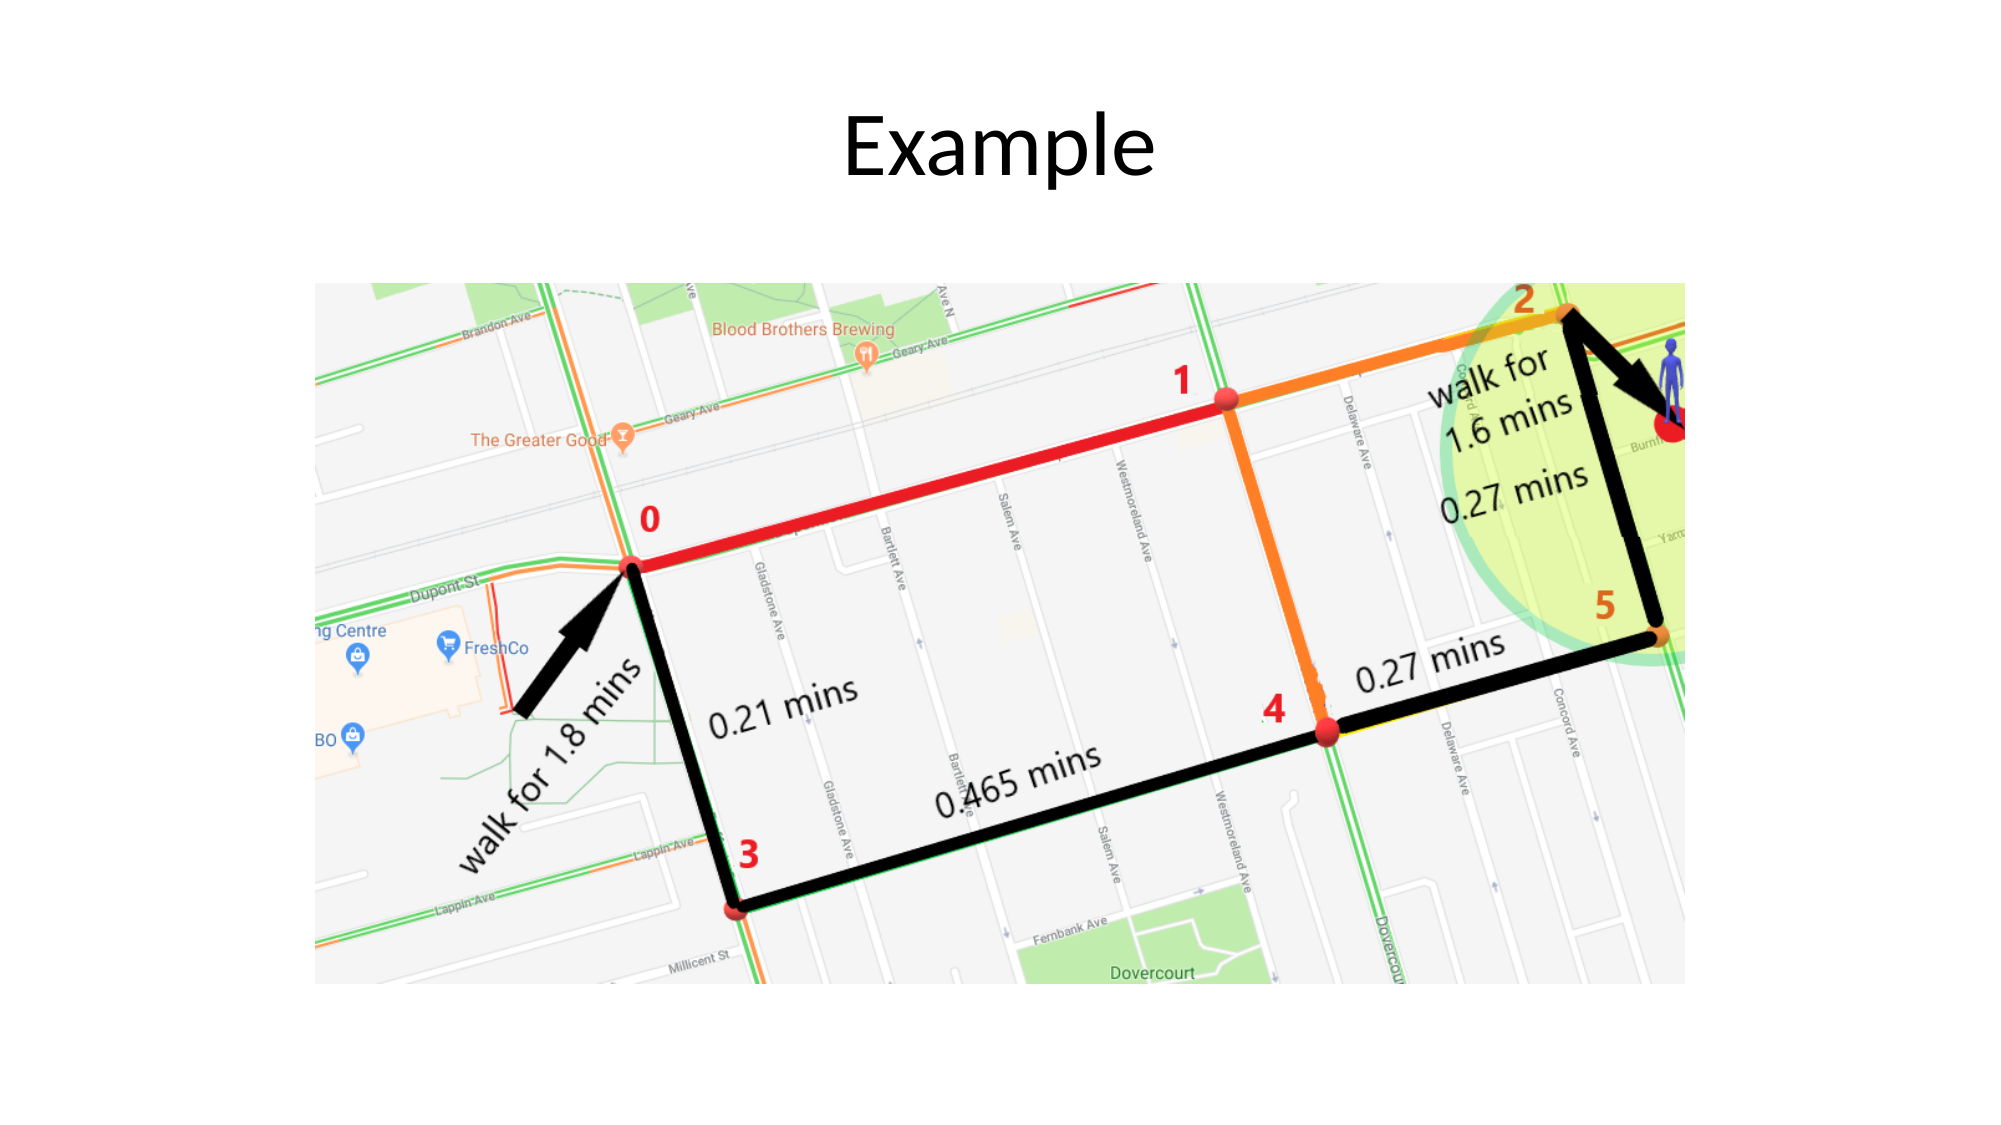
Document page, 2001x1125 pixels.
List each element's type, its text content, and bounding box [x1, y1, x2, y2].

title Example [99, 45, 1900, 233]
picture [315, 283, 1685, 984]
